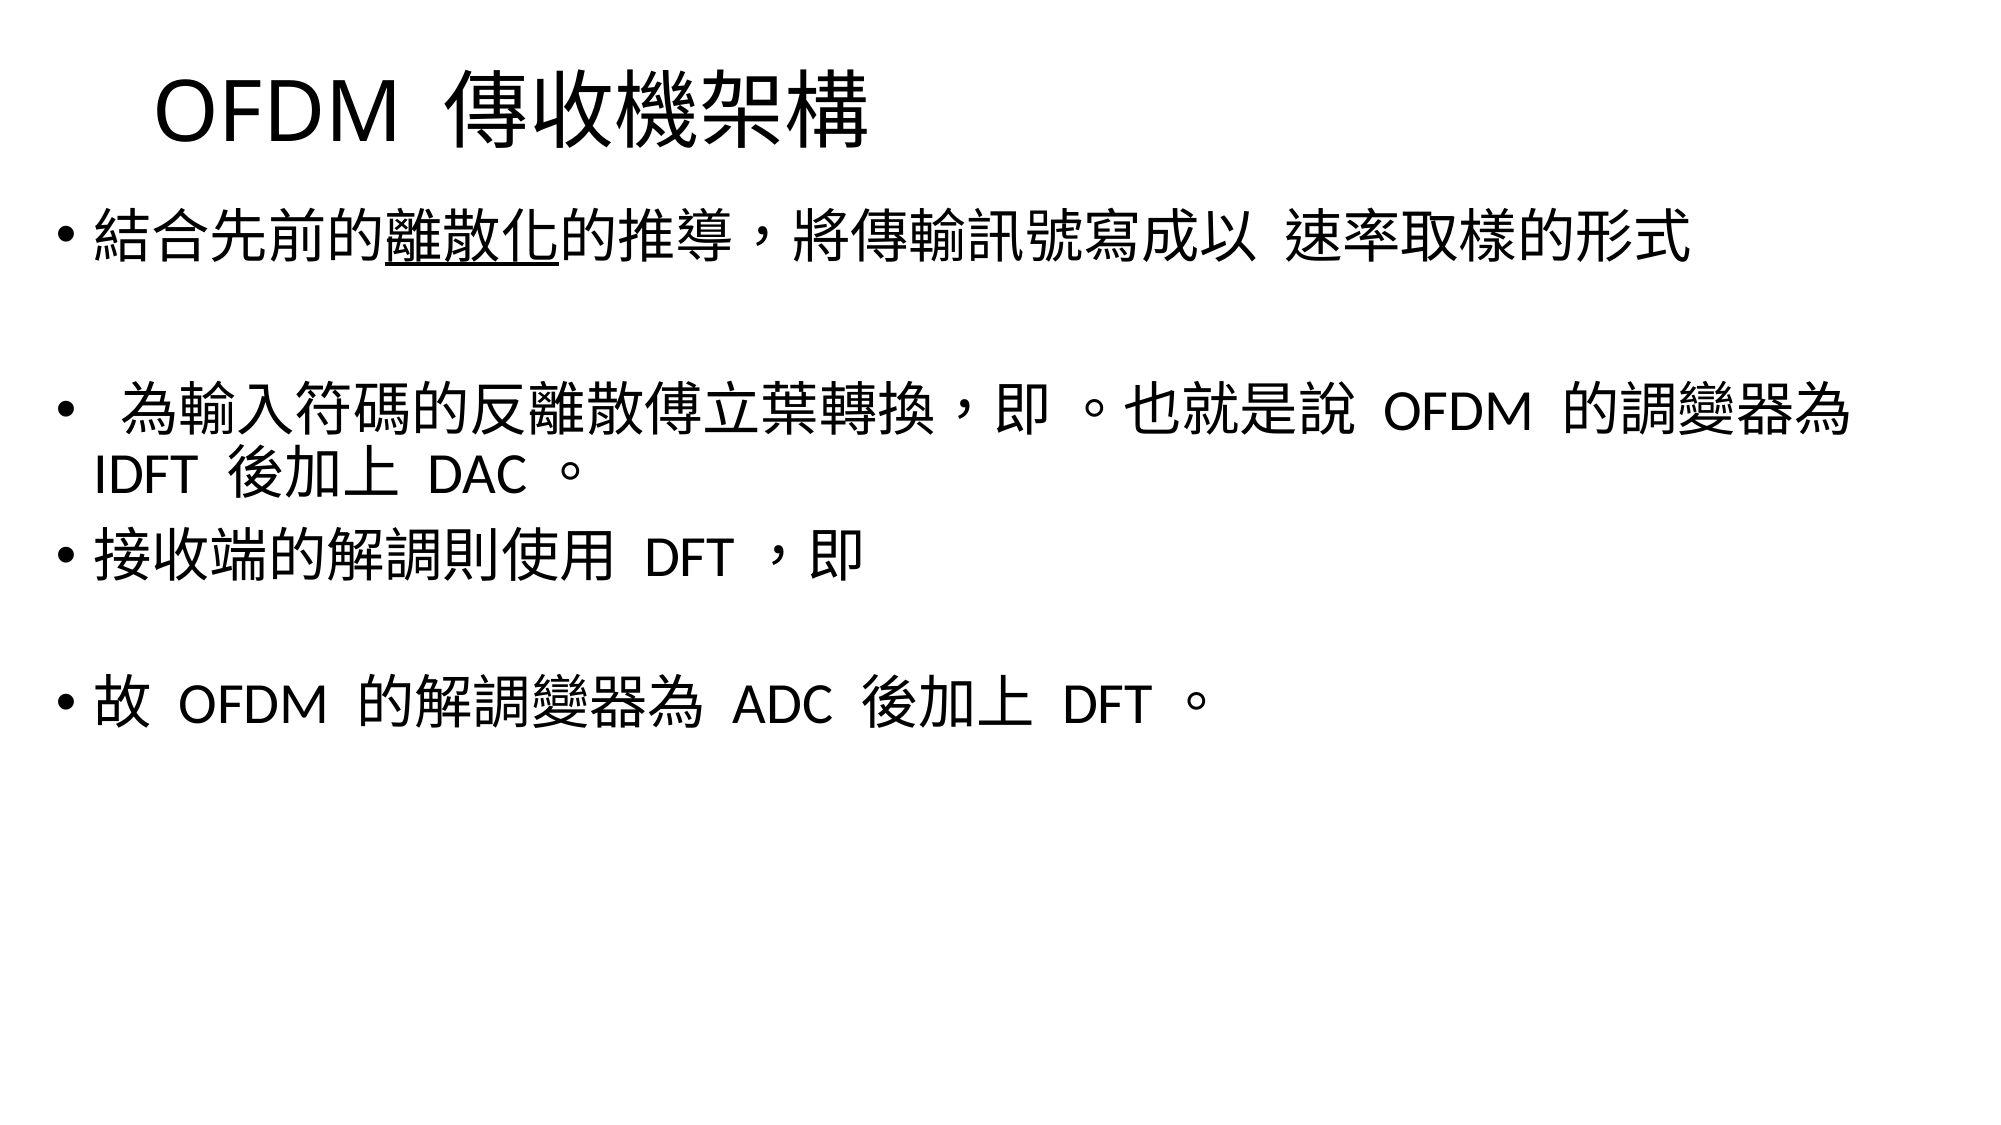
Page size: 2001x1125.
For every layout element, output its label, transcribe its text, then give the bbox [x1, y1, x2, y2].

title OFDM 傳收機架構 [137, 59, 1863, 168]
